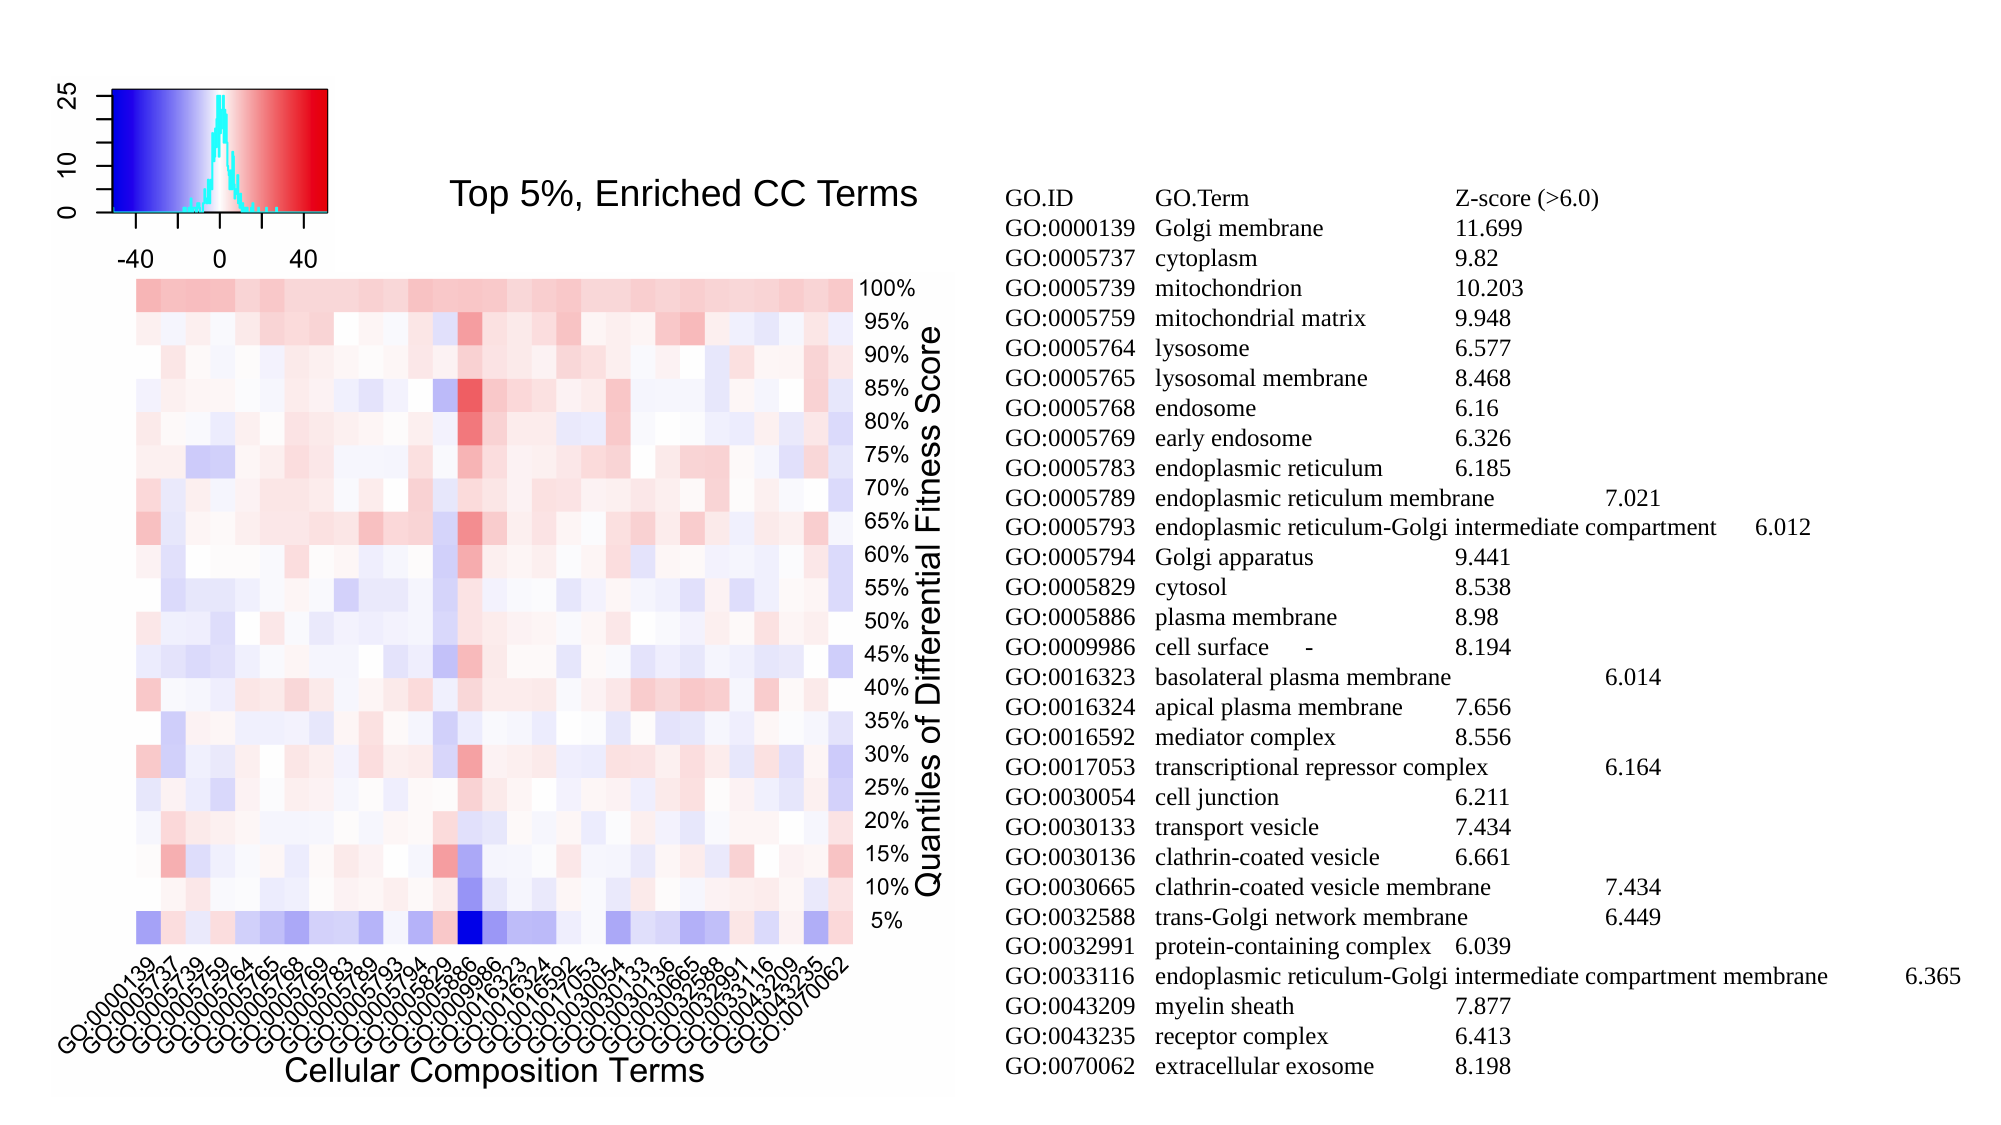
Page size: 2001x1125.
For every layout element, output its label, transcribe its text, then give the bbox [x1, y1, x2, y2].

picture [50, 76, 955, 1097]
text_box GO.ID GO.Term Z-score (>6.0) GO:0000139 Golgi membrane 11.699 GO:0005737 cytoplasm 9.82 GO:0005739 mitochondrion 10.203 GO:0005759 mitochondrial matrix 9.948 GO:0005764 lysosome 6.577 GO:0005765 lysosomal membrane 8.468 GO:0005768 endosome 6.16 GO:0005769 early endosome 6.326 GO:0005783 endoplasmic reticulum 6.185 GO:0005789 endoplasmic reticulum membrane 7.021 GO:0005793 endoplasmic reticulum-Golgi intermediate compartment 6.012 GO:0005794 Golgi apparatus 9.441 GO:0005829 cytosol 8.538 GO:0005886 plasma membrane 8.98 GO:0009986 cell surface - 8.194 GO:0016323 basolateral plasma membrane 6.014 GO:0016324 apical plasma membrane 7.656 GO:0016592 mediator complex 8.556 GO:0017053 transcriptional repressor complex 6.164 GO:0030054 cell junction 6.211 GO:0030133 transport vesicle 7.434 GO:0030136 clathrin-coated vesicle 6.661 GO:0030665 clathrin-coated vesicle membrane 7.434 GO:0032588 trans-Golgi network membrane 6.449 GO:0032991 protein-containing complex 6.039 GO:0033116 endoplasmic reticulum-Golgi intermediate compartment membrane 6.365 GO:0043209 myelin sheath 7.877 GO:0043235 receptor complex 6.413 GO:0070062 extracellular exosome 8.198 [990, 174, 1977, 1088]
text_box Top 5%, Enriched CC Terms [434, 161, 934, 222]
